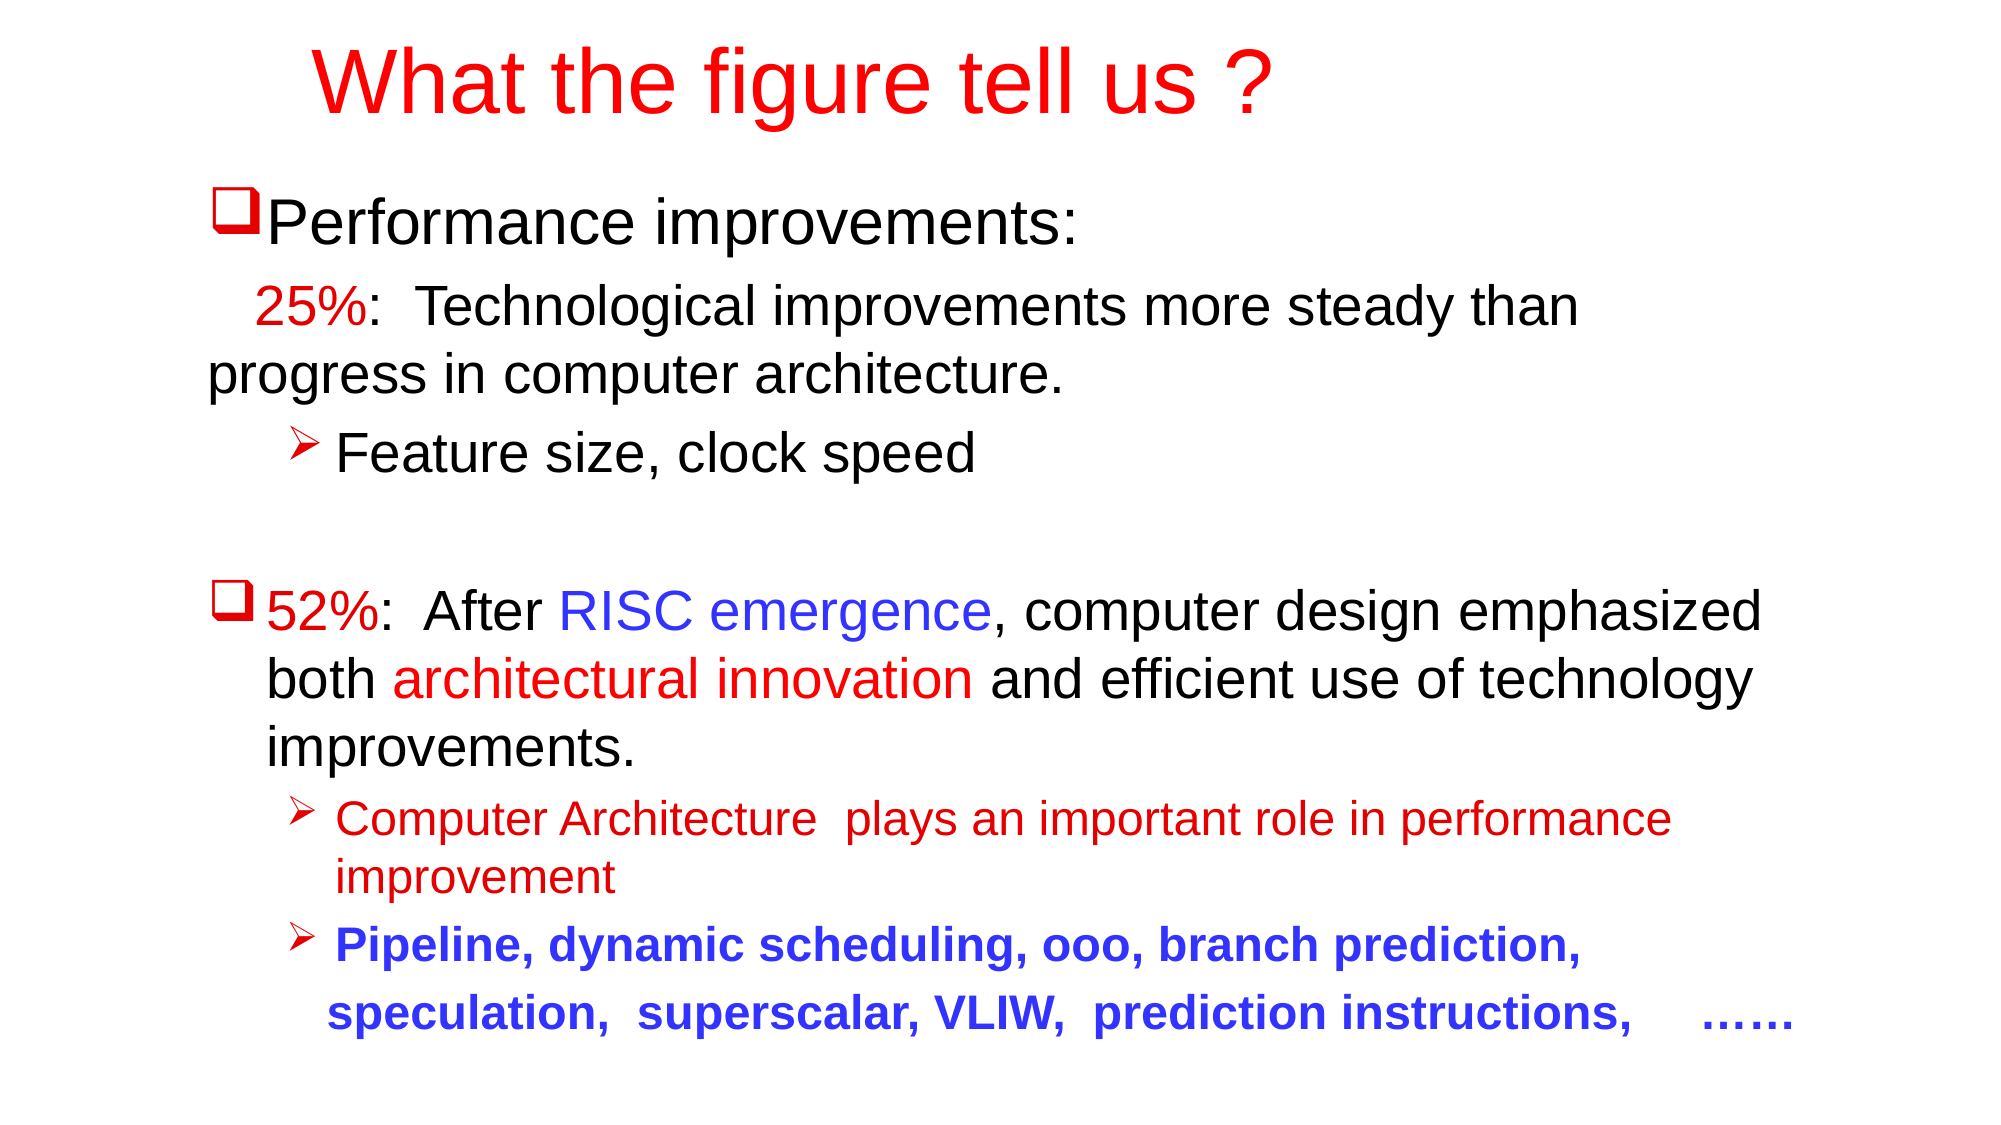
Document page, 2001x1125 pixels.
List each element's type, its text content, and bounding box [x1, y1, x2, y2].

list Performance improvements: 25%: Technological improvements more steady than progress in computer architecture. Feature size, clock speed 52%: After RISC emergence, computer design emphasized both architectural innovation and efficient use of technology improvements. Computer Architecture plays an important role in performance improvement Pipeline, dynamic scheduling, ooo, branch prediction, speculation, superscalar, VLIW, prediction instructions, …… [192, 172, 1816, 1056]
title What the figure tell us ? [296, 0, 1712, 154]
